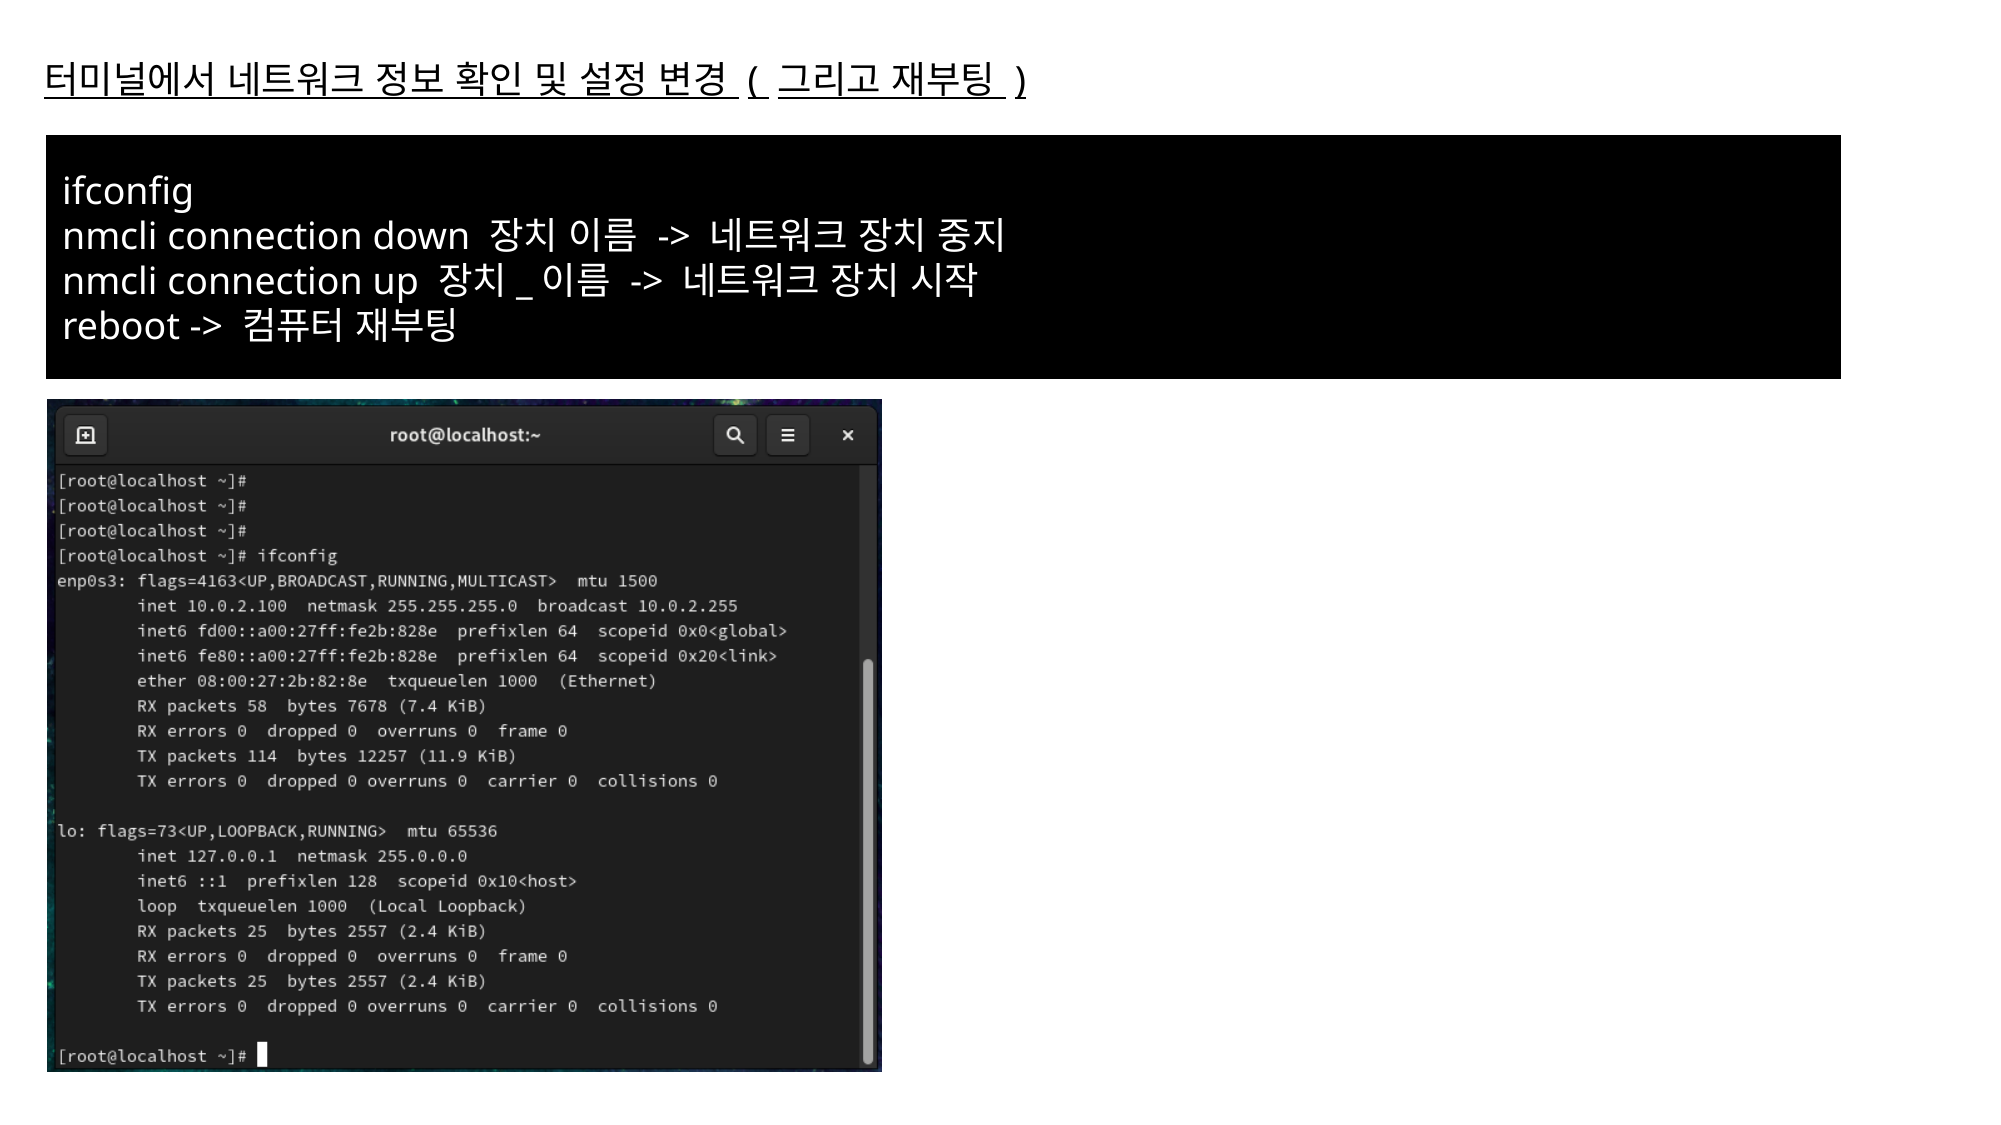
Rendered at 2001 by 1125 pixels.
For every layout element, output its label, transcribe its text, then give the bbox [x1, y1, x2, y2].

text_box ifconfig nmcli connection down 장치 이름 -> 네트워크 장치 중지 nmcli connection up 장치_이름 -> 네트워크 장치 시작 reboot -> 컴퓨터 재부팅 [46, 135, 1841, 379]
text_box 터미널에서 네트워크 정보 확인 및 설정 변경 ( 그리고 재부팅 ) [28, 20, 1591, 137]
picture [47, 399, 882, 1072]
